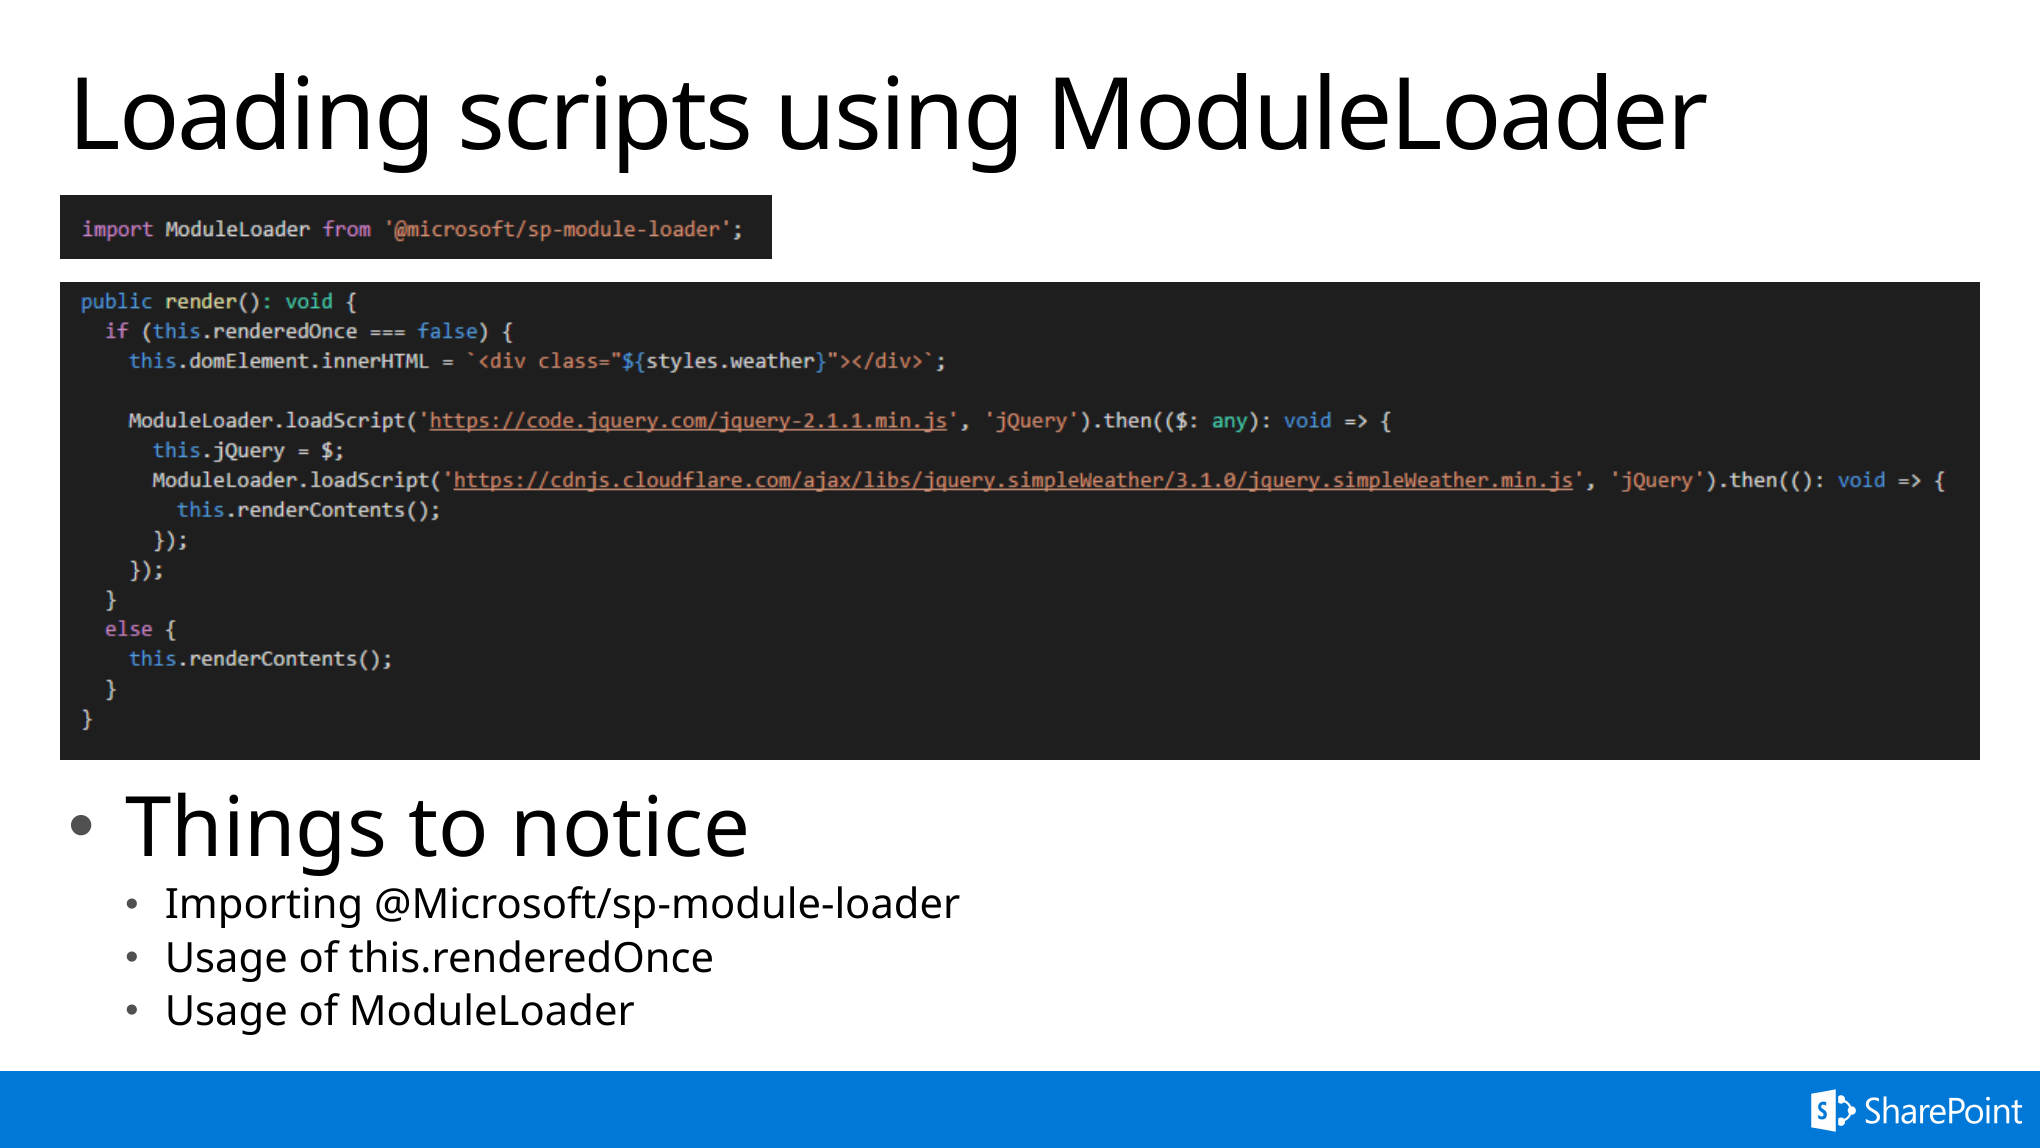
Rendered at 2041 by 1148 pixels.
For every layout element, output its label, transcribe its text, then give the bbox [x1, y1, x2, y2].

picture [60, 282, 1980, 760]
title Loading scripts using ModuleLoader [45, 48, 1996, 199]
picture [60, 195, 772, 259]
picture [1793, 1071, 2040, 1148]
list Things to notice Importing @Microsoft/sp-module-loader Usage of this.renderedOnce Usage of ModuleLoader [45, 769, 1996, 1058]
